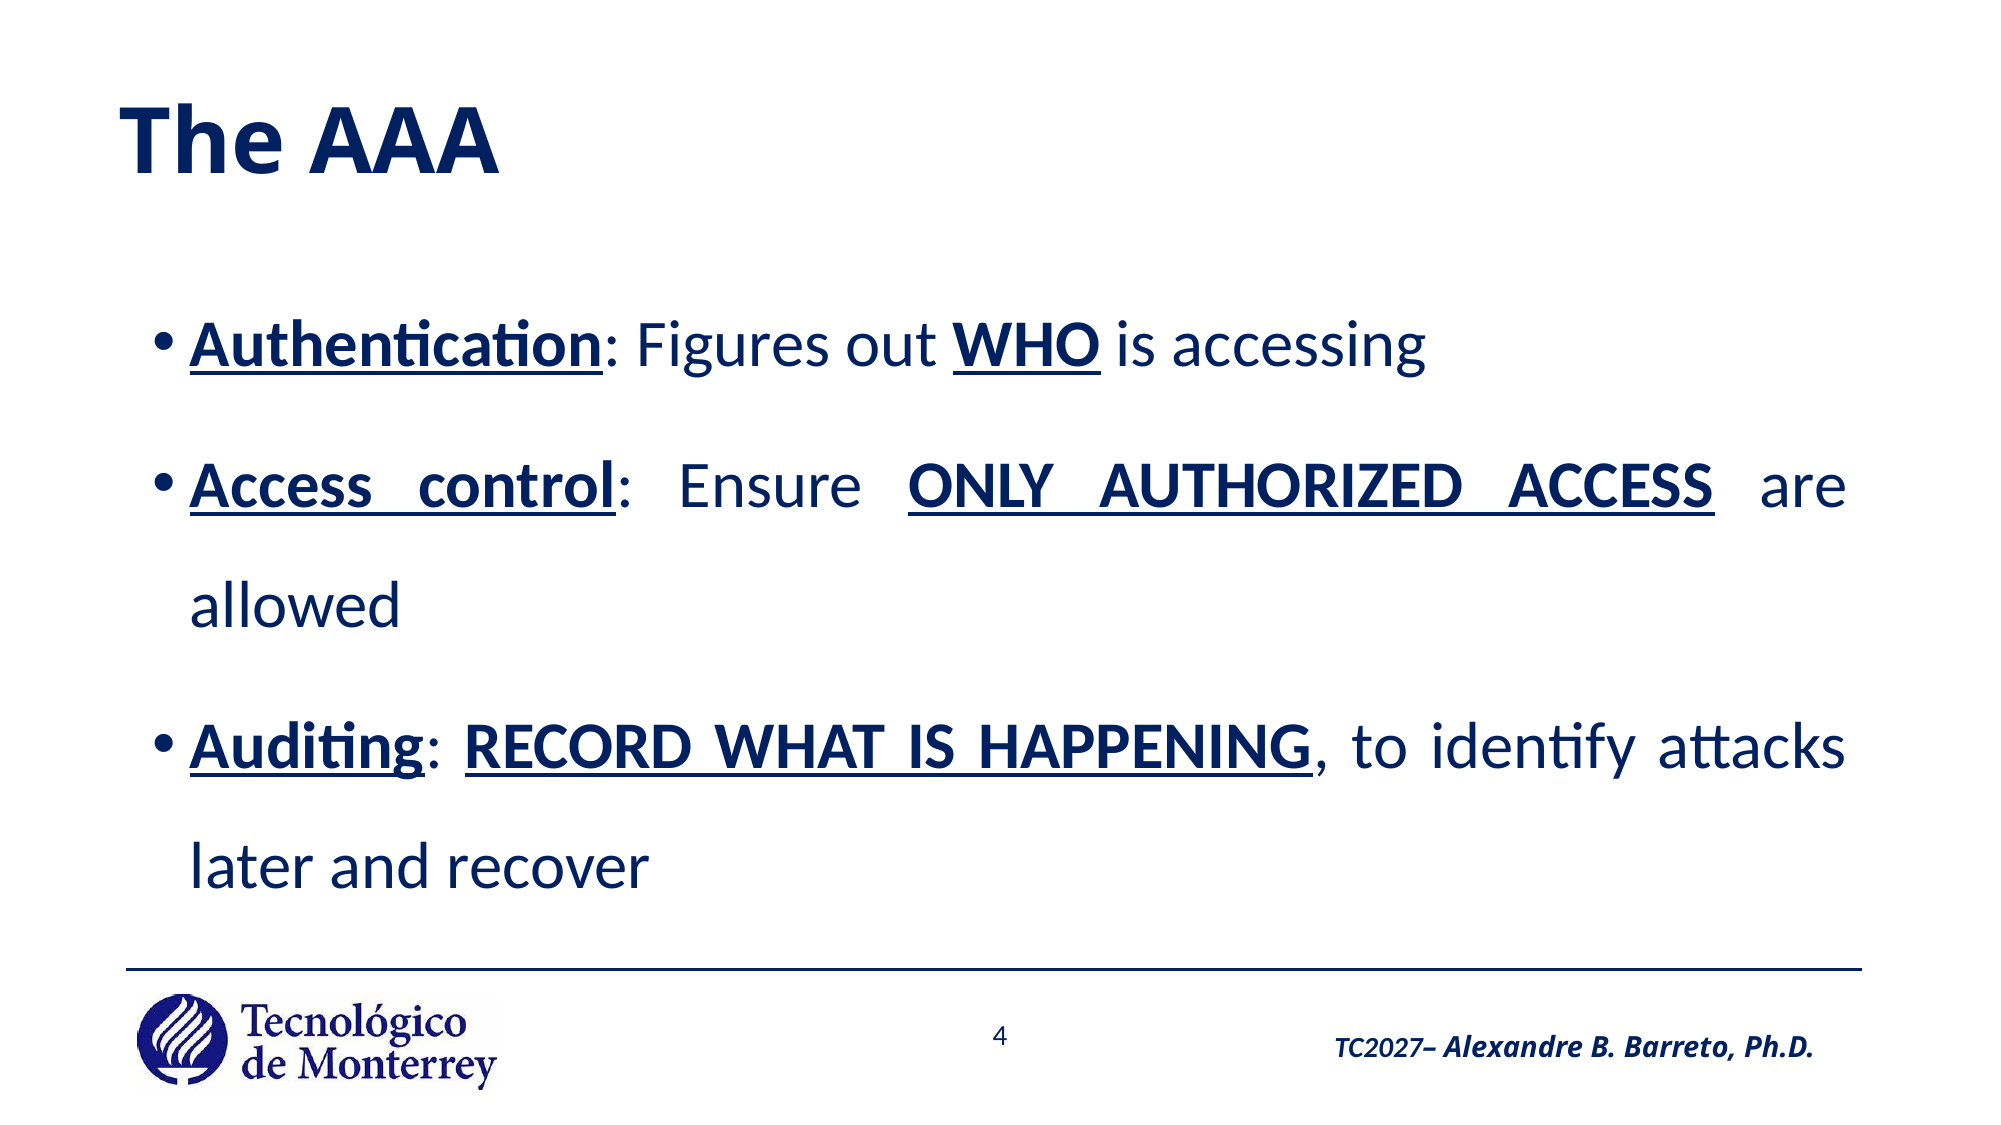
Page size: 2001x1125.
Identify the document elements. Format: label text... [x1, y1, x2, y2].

list Authentication: Figures out WHO is accessing Access control: Ensure ONLY AUTHORIZED ACCESS are allowed Auditing: RECORD WHAT IS HAPPENING, to identify attacks later and recover [137, 252, 1863, 949]
picture [137, 994, 497, 1090]
title The AAA [103, 34, 1829, 253]
